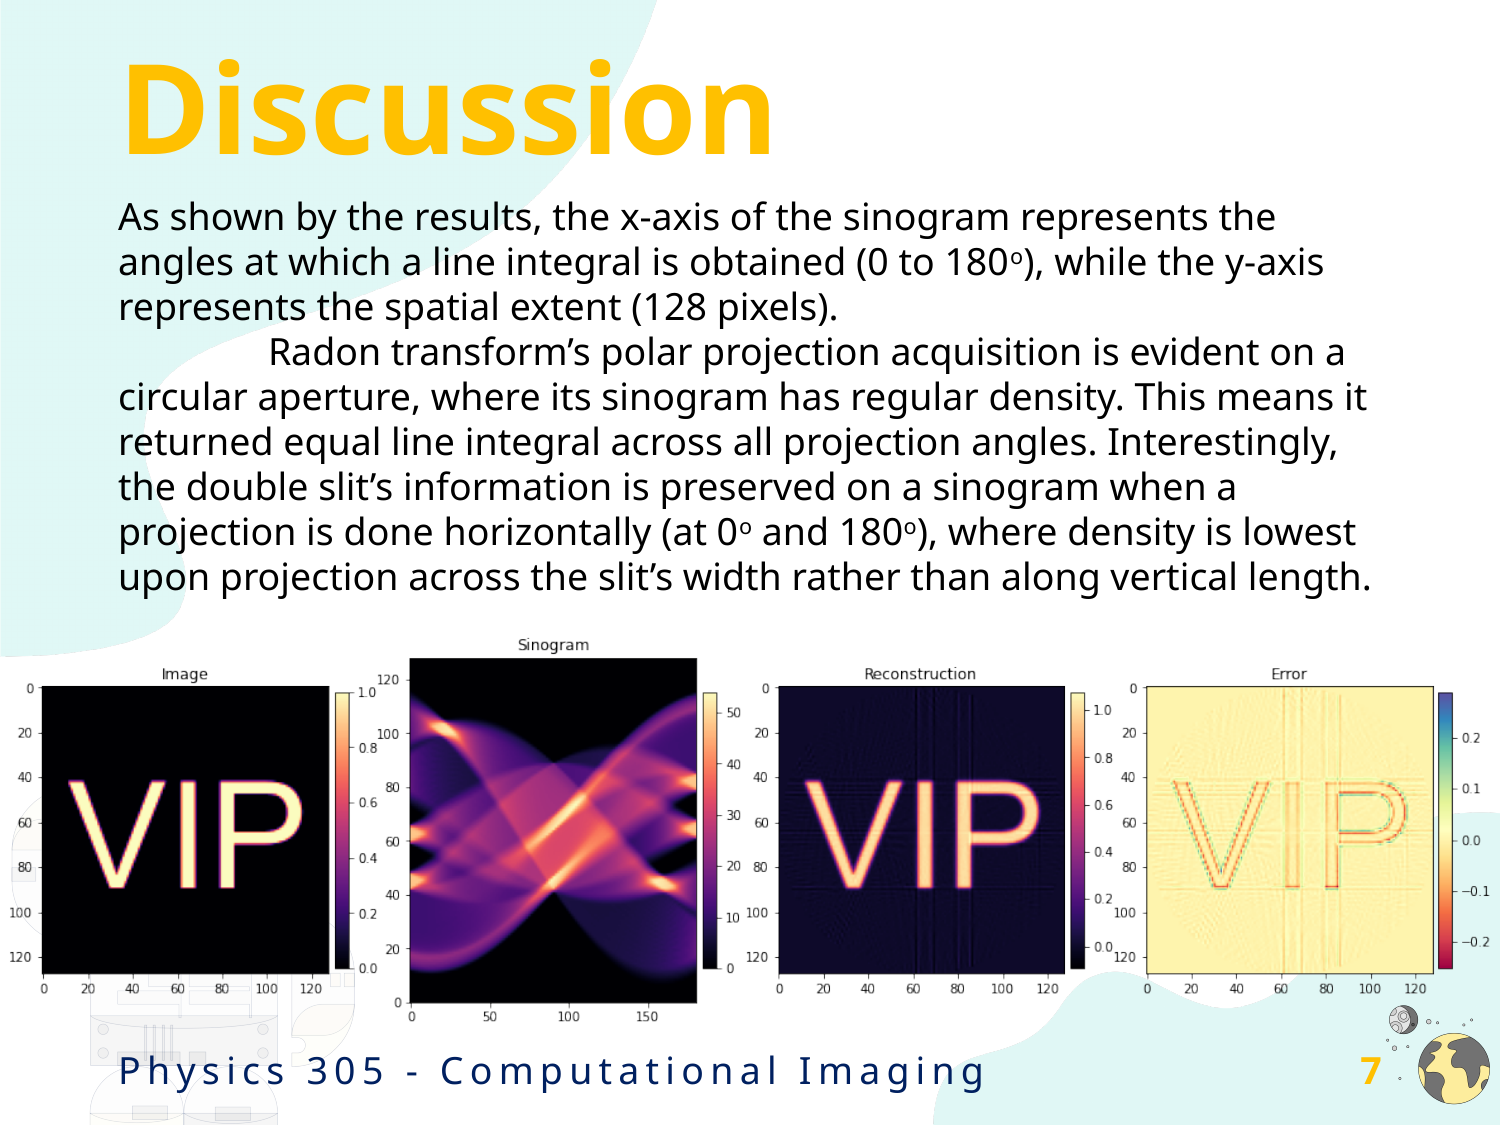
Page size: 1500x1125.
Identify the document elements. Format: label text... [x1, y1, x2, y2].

list As shown by the results, the x-axis of the sinogram represents the angles at which a line integral is obtained (0 to 180o), while the y-axis represents the spatial extent (128 pixels). Radon transform’s polar projection acquisition is evident on a circular aperture, where its sinogram has regular density. This means it returned equal line integral across all projection angles. Interestingly, the double slit’s information is preserved on a sinogram when a projection is done horizontally (at 0o and 180o), where density is lowest upon projection across the slit’s width rather than along vertical length. [103, 185, 1397, 629]
title Discussion [103, 59, 1397, 169]
slide_number 7 [1244, 1042, 1397, 1103]
picture [0, 0, 1500, 1125]
footer Physics 305 - Computational Imaging [103, 1042, 1222, 1103]
